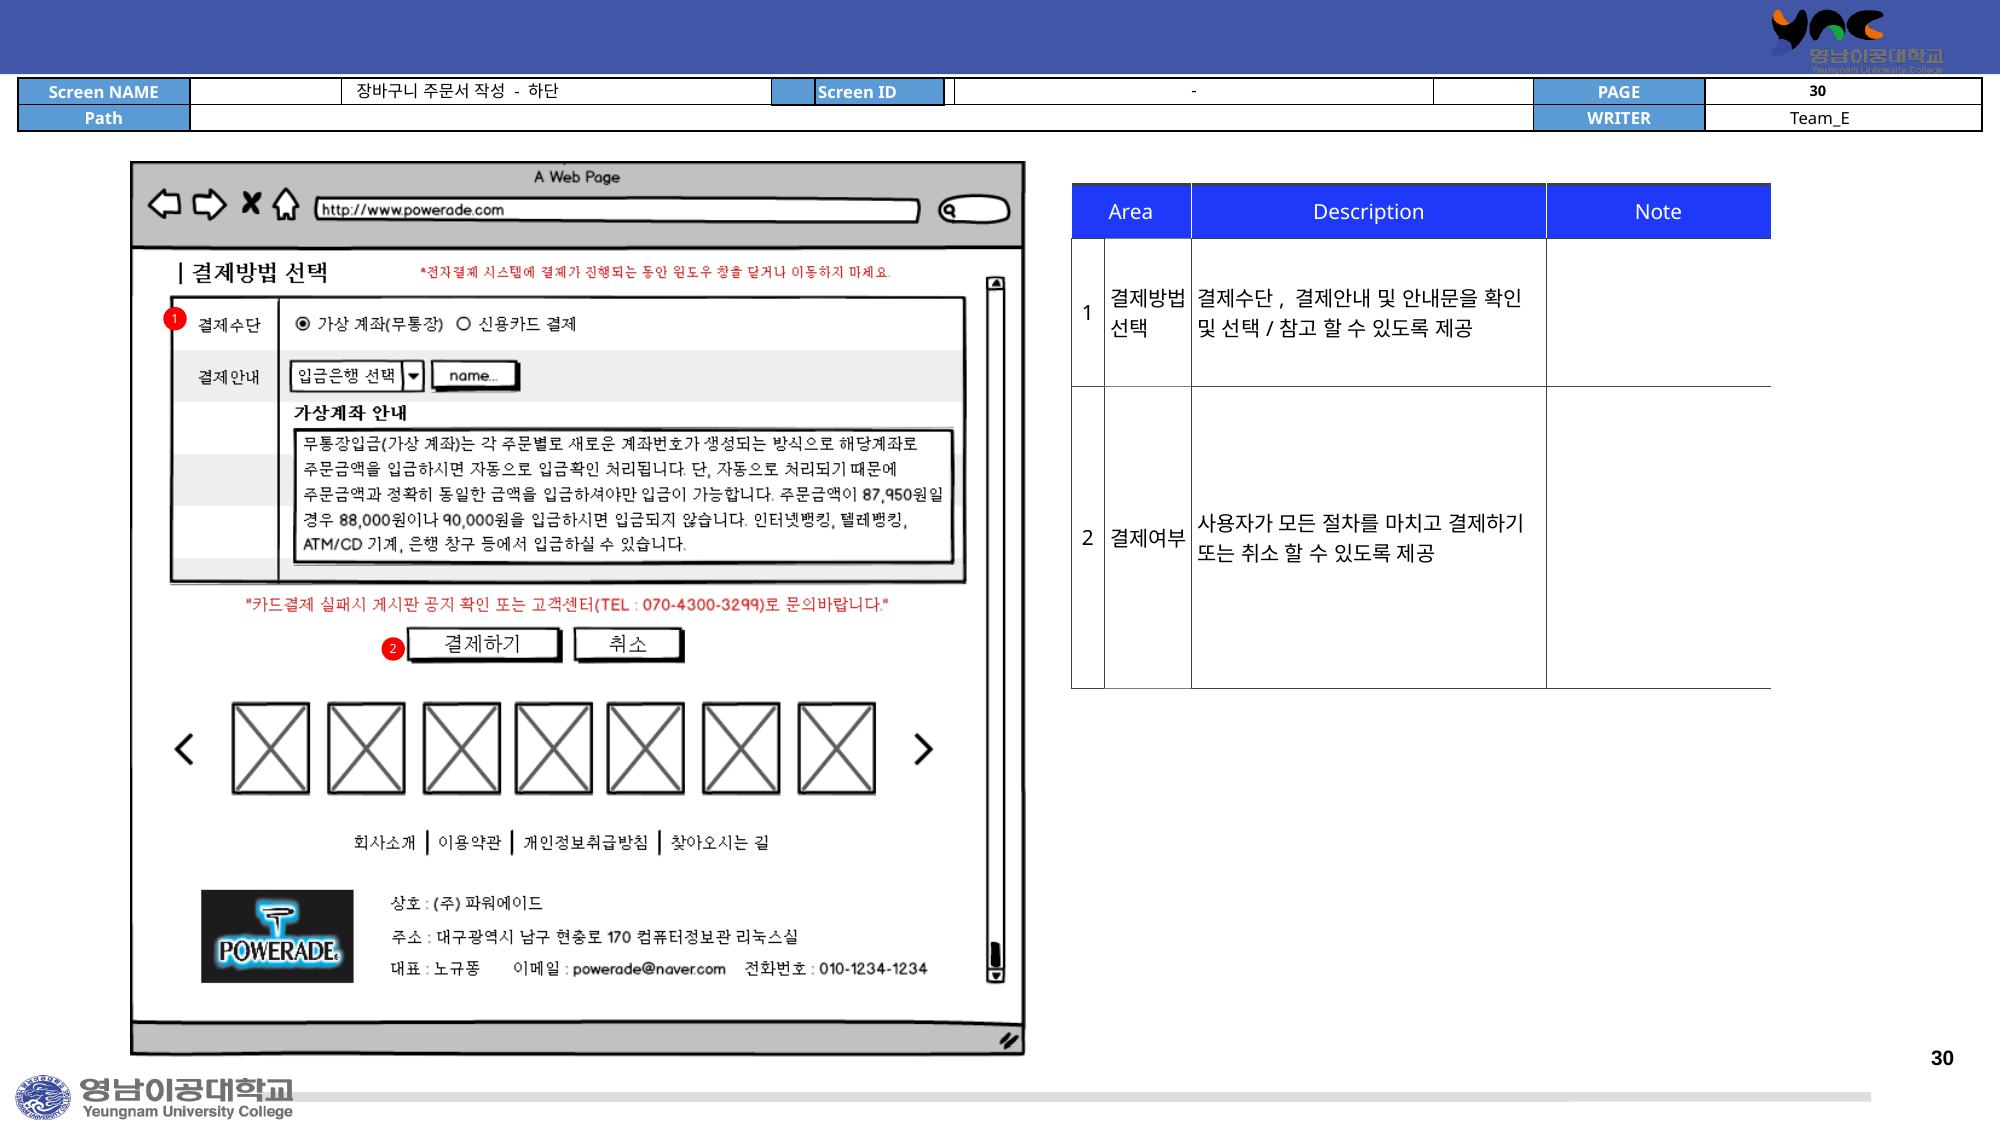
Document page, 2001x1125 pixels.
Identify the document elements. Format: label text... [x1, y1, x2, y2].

text_box [0, 0, 2000, 75]
picture [130, 161, 1026, 1058]
table_cell 사용자가 모든 절차를 마치고 결제하기 또는 취소 할 수 있도록 제공 [1192, 387, 1546, 688]
table_cell 2 [1072, 387, 1104, 688]
picture [1771, 9, 1943, 74]
table_cell [1547, 239, 1771, 386]
table_cell [1547, 387, 1771, 688]
title - [954, 77, 1434, 105]
list 장바구니 주문서 작성 - 하단 [341, 77, 816, 105]
table_header Note [1547, 186, 1771, 238]
table_cell 결제방법 선택 [1105, 239, 1191, 386]
table_cell 1 [1072, 239, 1104, 386]
picture [15, 1075, 293, 1120]
table_cell 결제수단, 결제안내 및 안내문을 확인 및 선택/참고 할 수 있도록 제공 [1192, 239, 1546, 386]
table_header Area [1072, 186, 1191, 238]
table_header Description [1192, 186, 1546, 238]
table_cell 결제여부 [1105, 387, 1191, 688]
slide_number 30 [1821, 1037, 1969, 1063]
